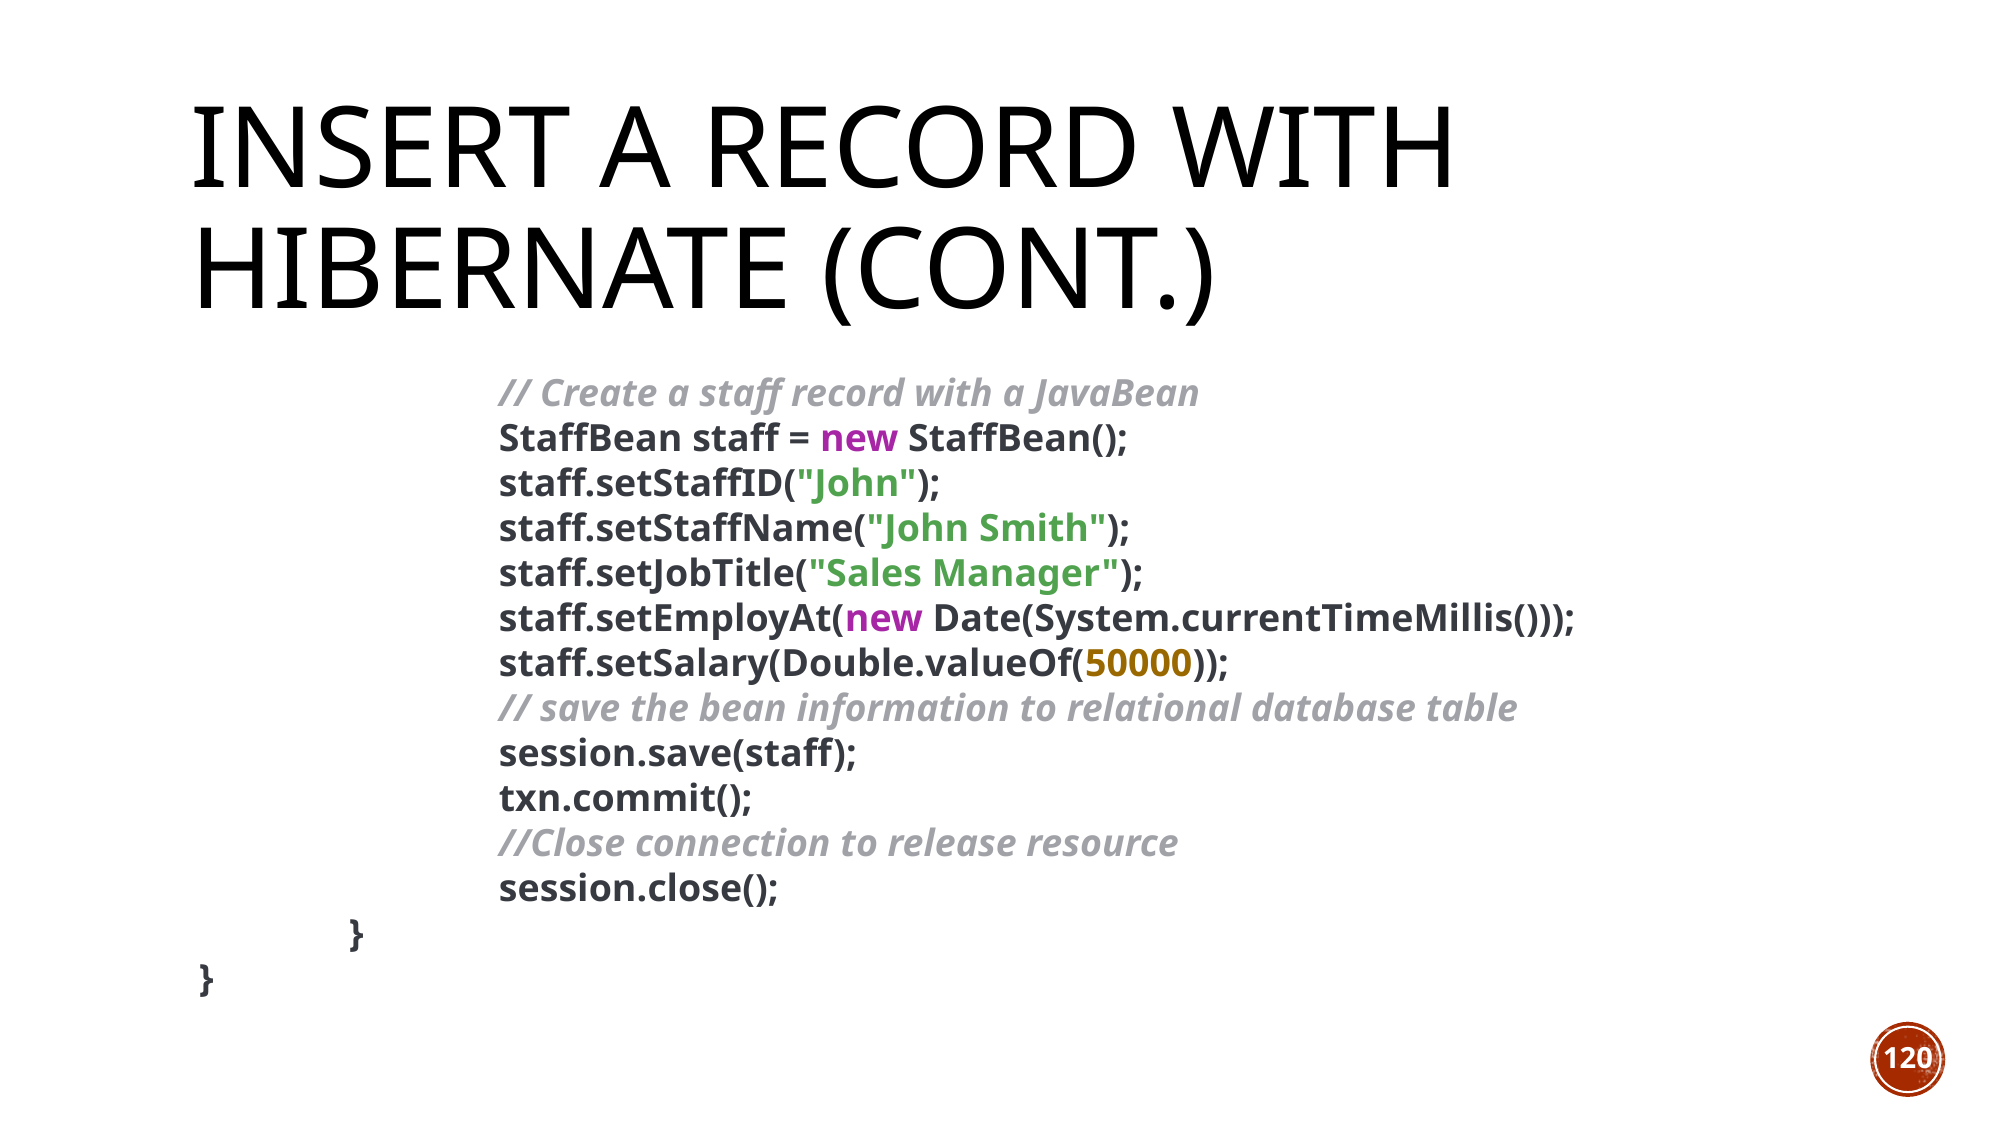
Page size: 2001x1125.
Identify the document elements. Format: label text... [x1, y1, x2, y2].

title Insert a record with Hibernate (cont.) [175, 79, 1826, 344]
text_box // Create a staff record with a JavaBean StaffBean staff = new StaffBean(); staff.setStaffID("John"); staff.setStaffName("John Smith"); staff.setJobTitle("Sales Manager"); staff.setEmployAt(new Date(System.currentTimeMillis())); staff.setSalary(Double.valueOf(50000)); // save the bean information to relational database table session.save(staff); txn.commit(); //Close connection to release resource session.close(); } } [184, 361, 1708, 1006]
slide_number 120 [1855, 1028, 1961, 1089]
